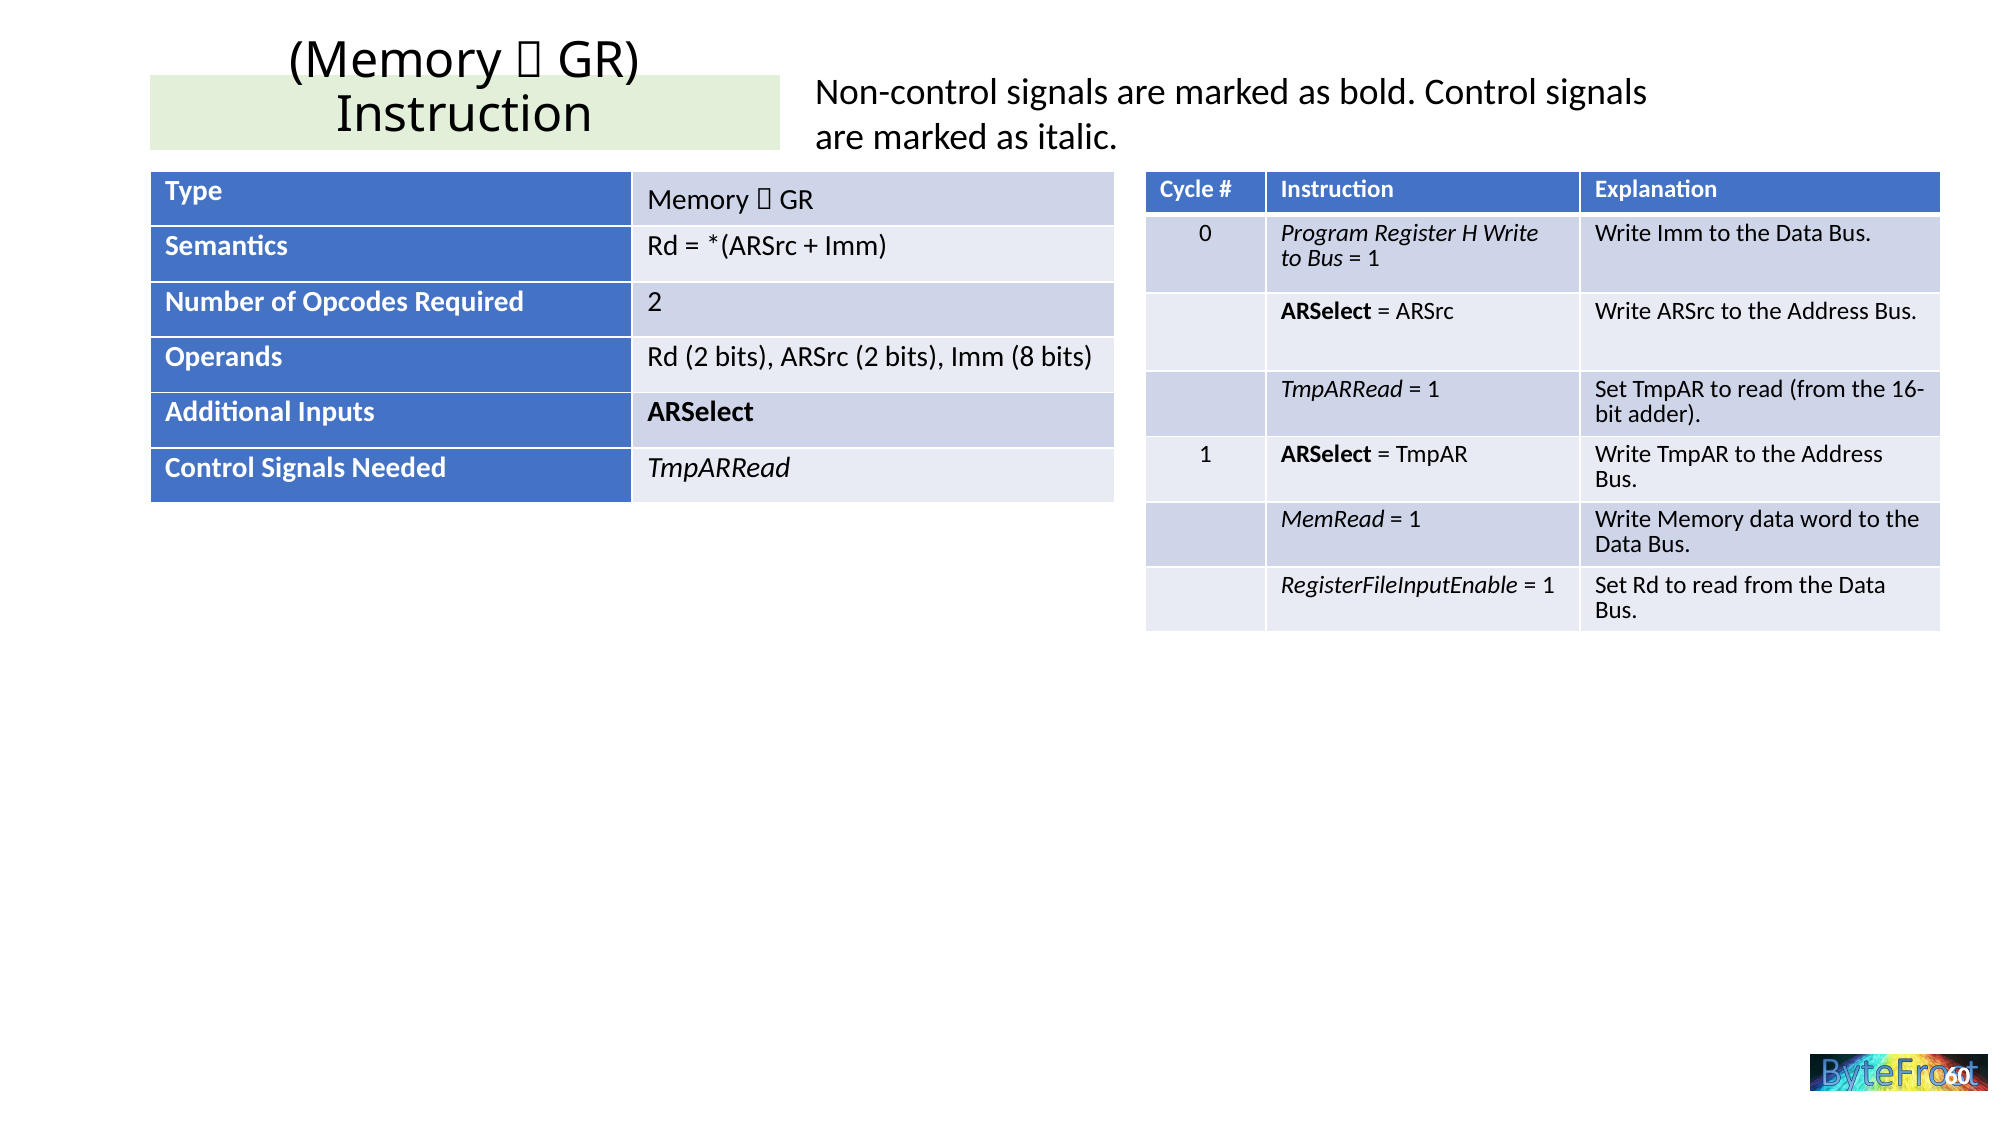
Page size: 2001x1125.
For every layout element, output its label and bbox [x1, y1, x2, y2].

table_cell [1146, 437, 1265, 501]
table_cell [1146, 503, 1265, 566]
table_header [1267, 172, 1579, 212]
table_cell [1581, 437, 1940, 501]
table_cell [151, 338, 631, 392]
table_cell [151, 393, 631, 447]
table_cell [1581, 503, 1940, 566]
table_cell [1146, 294, 1265, 370]
title [150, 75, 780, 150]
table_cell [151, 283, 631, 336]
text_box [800, 59, 1693, 165]
table_cell [633, 449, 1114, 502]
table_header [1146, 172, 1265, 212]
table_cell [1581, 568, 1940, 631]
picture [1810, 1054, 1988, 1091]
table_header [151, 172, 631, 225]
table_header [633, 172, 1114, 225]
table_cell [1146, 568, 1265, 631]
table_cell [633, 393, 1114, 447]
table_header [1581, 172, 1940, 212]
table_cell [1267, 568, 1579, 631]
table_cell [633, 338, 1114, 392]
table_cell [1146, 372, 1265, 436]
table_cell [1581, 217, 1940, 292]
table_cell [1146, 217, 1265, 292]
table_cell [1267, 503, 1579, 566]
table_cell [633, 283, 1114, 336]
table_cell [151, 449, 631, 502]
table_cell [1267, 372, 1579, 436]
table_cell [1267, 294, 1579, 370]
table_cell [633, 227, 1114, 281]
table_cell [151, 227, 631, 281]
table_cell [1267, 217, 1579, 292]
table_cell [1581, 372, 1940, 436]
table_cell [1581, 294, 1940, 370]
table_cell [1267, 437, 1579, 501]
